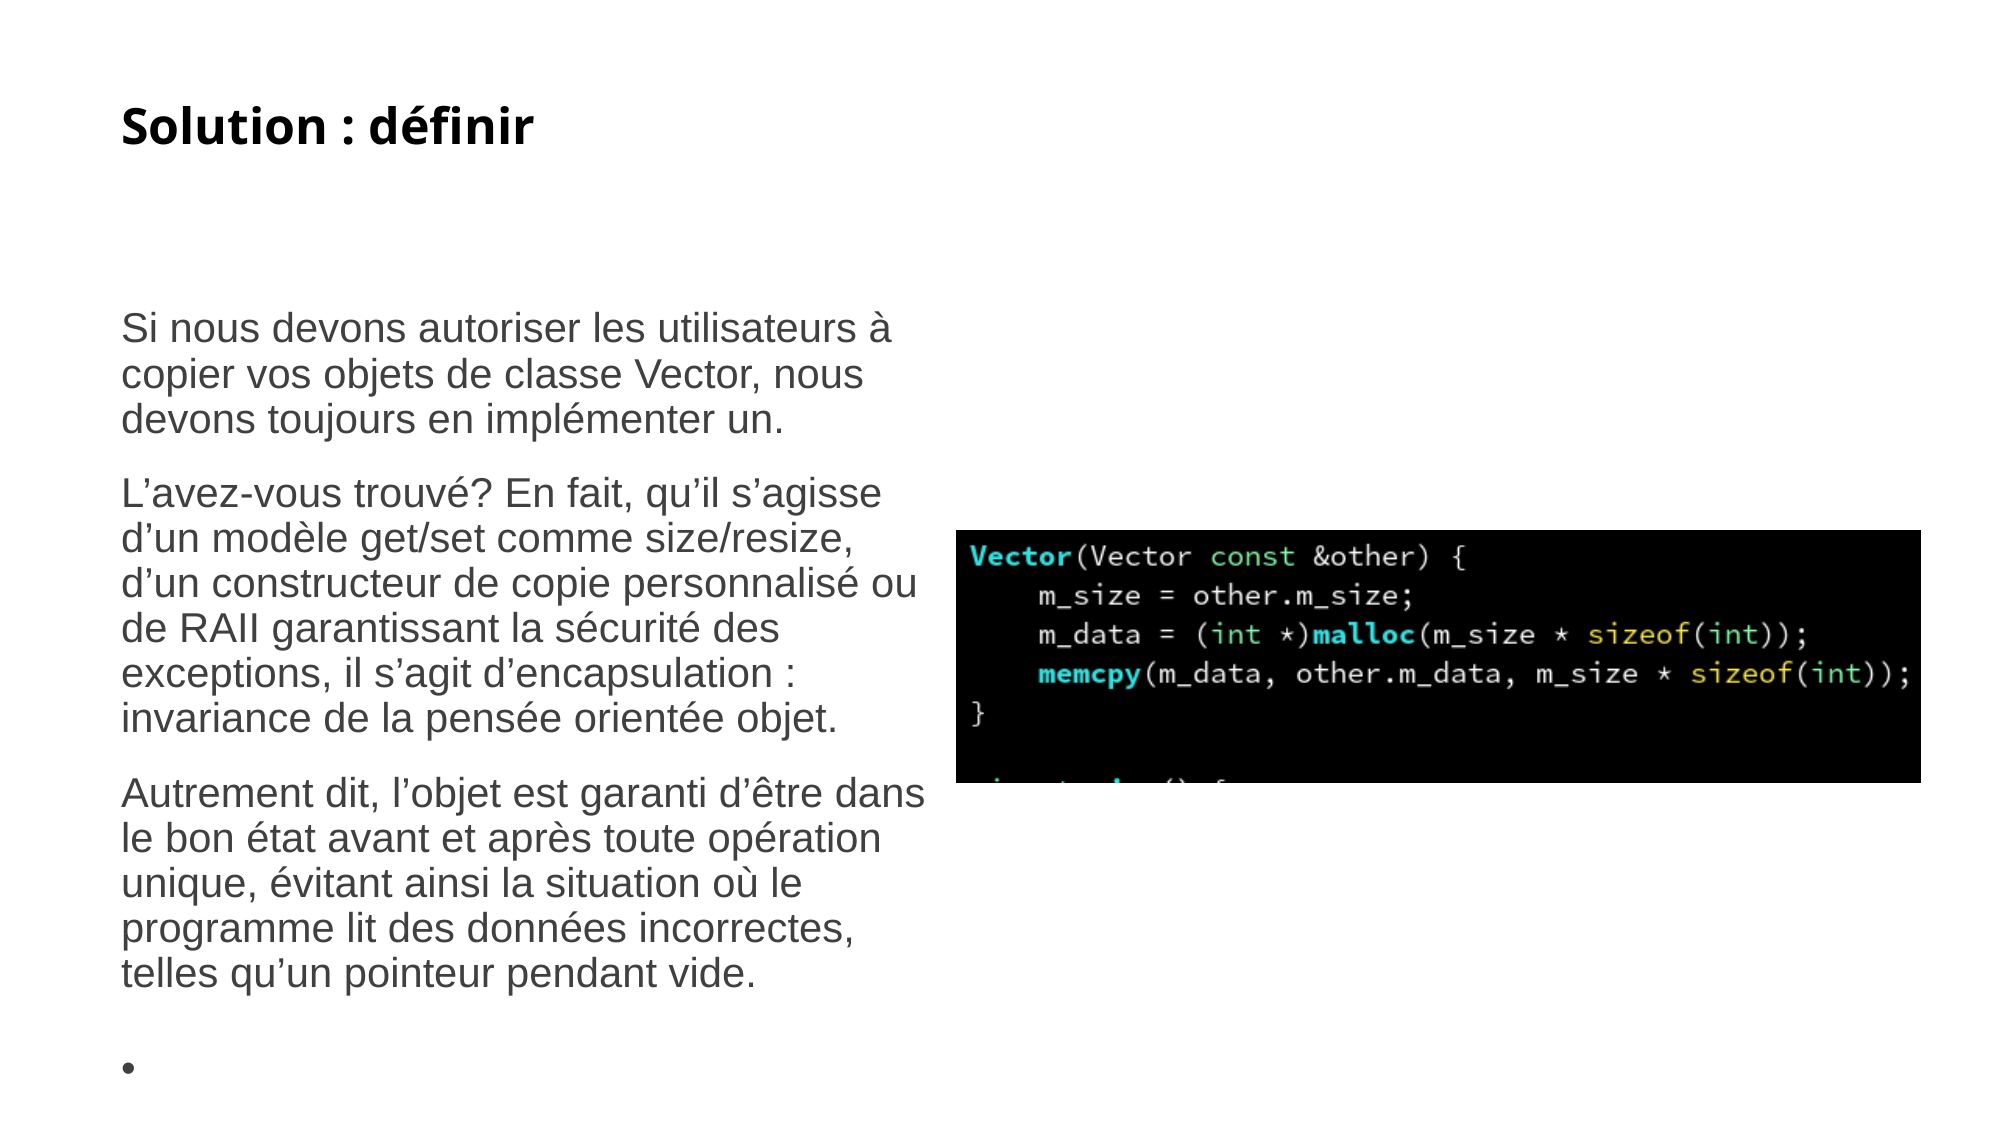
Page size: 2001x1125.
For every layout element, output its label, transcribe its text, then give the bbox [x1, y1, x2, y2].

list Si nous devons autoriser les utilisateurs à copier vos objets de classe Vector, nous devons toujours en implémenter un. L’avez-vous trouvé? En fait, qu’il s’agisse d’un modèle get/set comme size/resize, d’un constructeur de copie personnalisé ou de RAII garantissant la sécurité des exceptions, il s’agit d’encapsulation : invariance de la pensée orientée objet. Autrement dit, l’objet est garanti d’être dans le bon état avant et après toute opération unique, évitant ainsi la situation où le programme lit des données incorrectes, telles qu’un pointeur pendant vide. [106, 299, 957, 1014]
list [956, 530, 1921, 783]
title Solution : définir [106, 42, 1832, 260]
